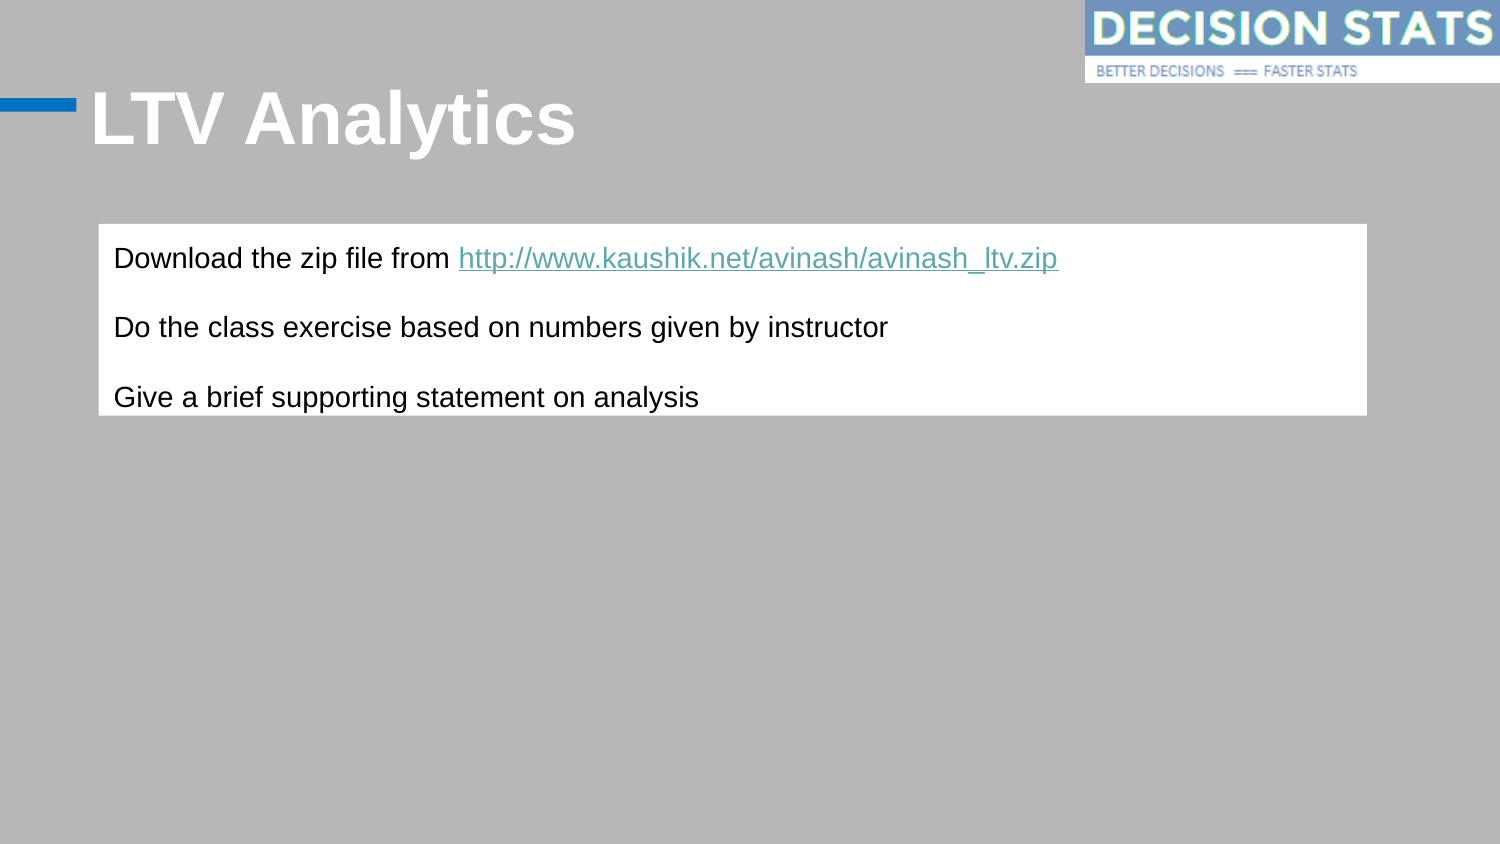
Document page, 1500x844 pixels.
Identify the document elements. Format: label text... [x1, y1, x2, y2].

title LTV Analytics [75, 33, 1425, 175]
picture [1085, 0, 1500, 83]
text_box Download the zip file from http://www.kaushik.net/avinash/avinash_ltv.zip Do the class exercise based on numbers given by instructor Give a brief supporting statement on analysis [98, 223, 1367, 416]
